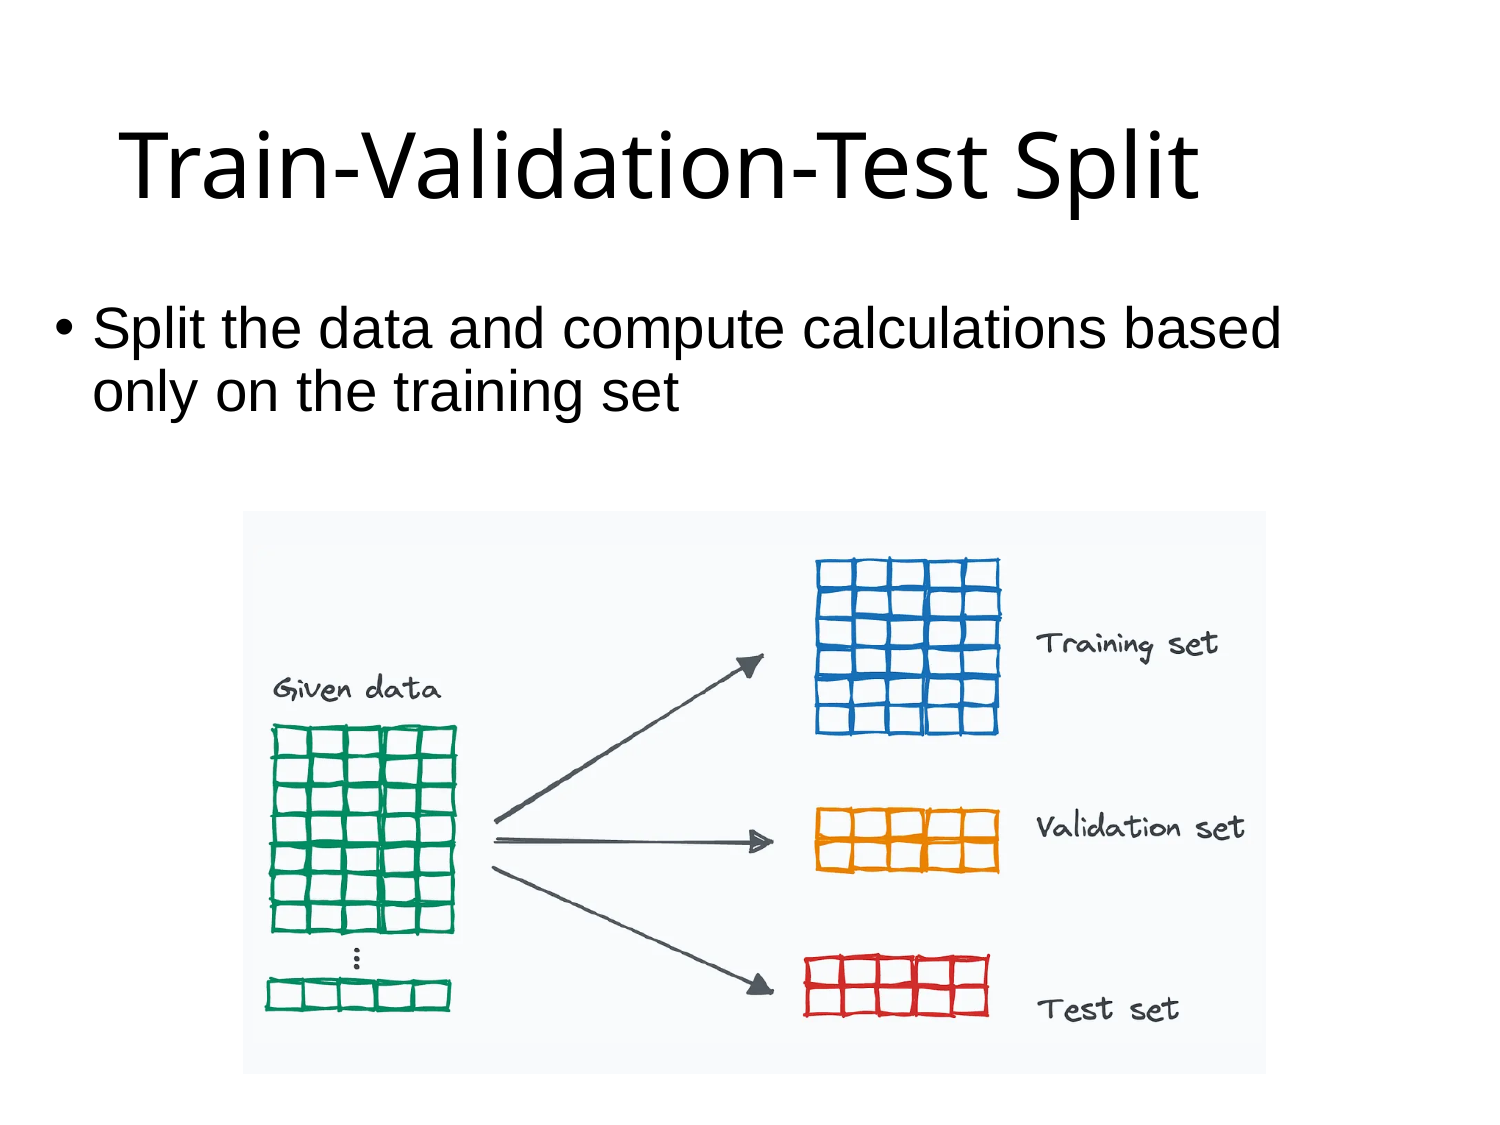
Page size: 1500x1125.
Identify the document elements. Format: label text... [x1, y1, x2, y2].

title Train-Validation-Test Split [103, 59, 1397, 278]
picture [243, 511, 1266, 1074]
list Split the data and compute calculations based only on the training set [39, 290, 1407, 1005]
